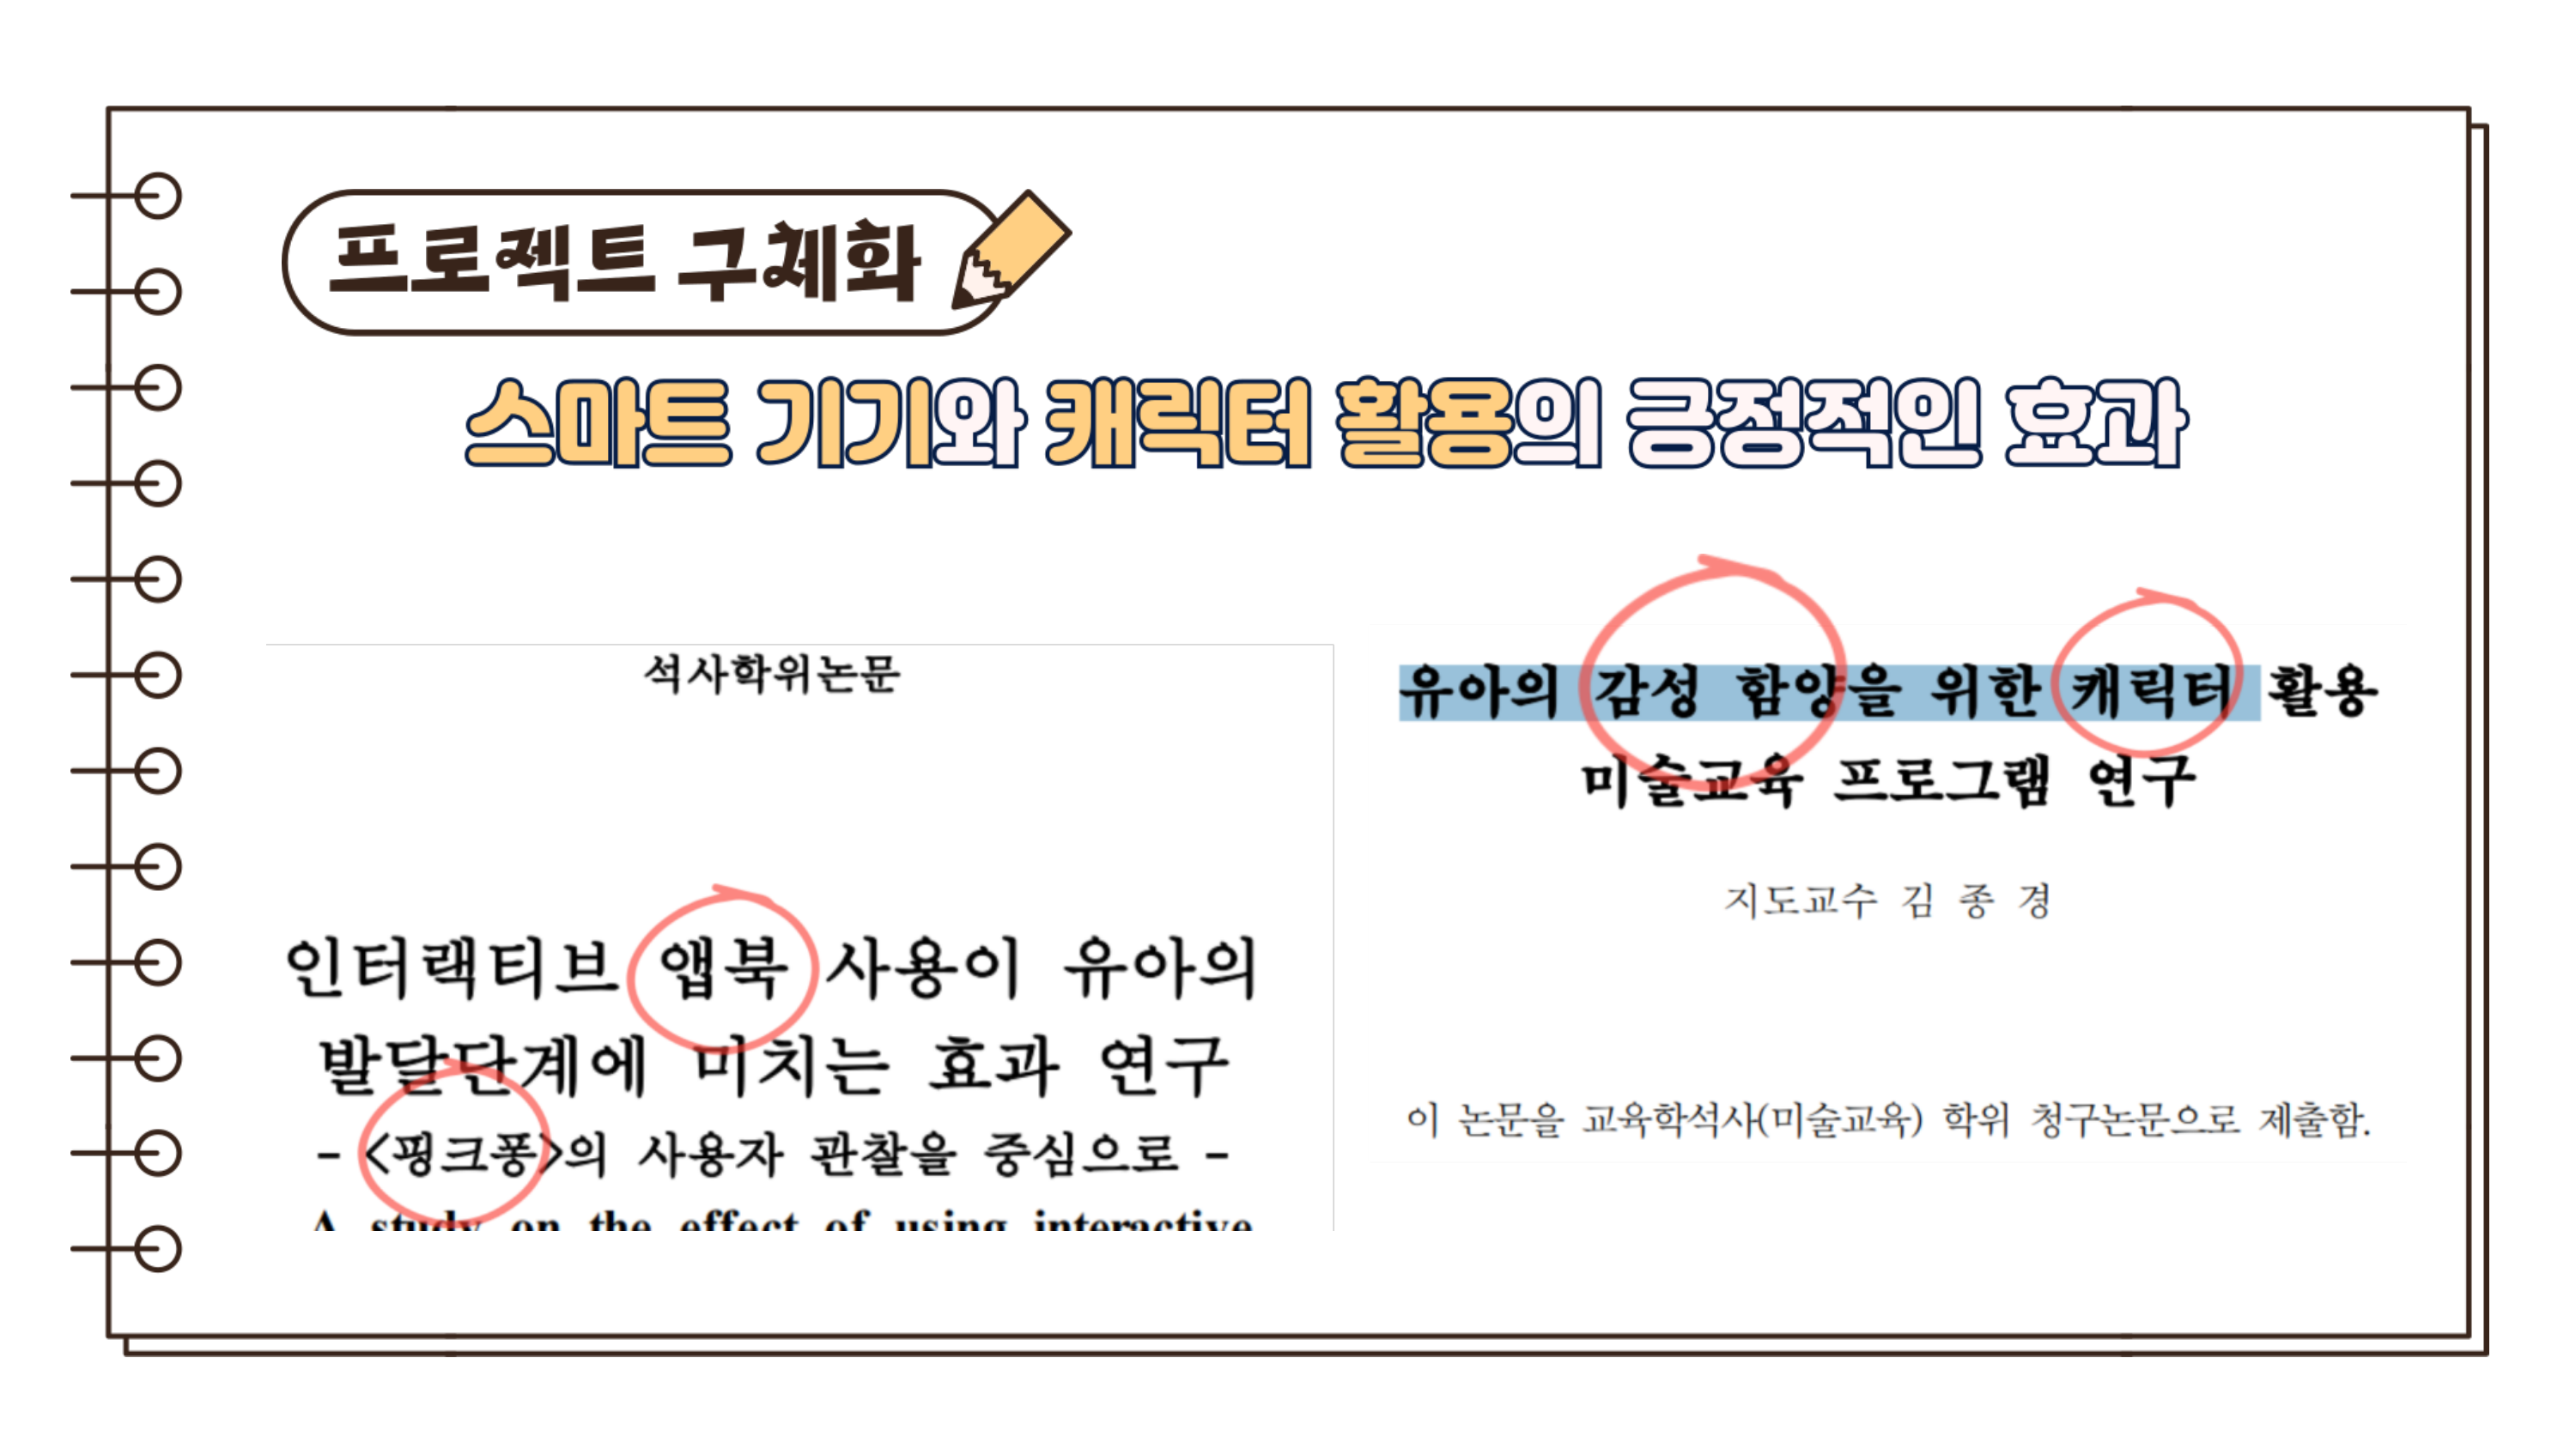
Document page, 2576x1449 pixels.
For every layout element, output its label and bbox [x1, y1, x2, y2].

text_box [1024, 189, 1072, 294]
text_box [70, 105, 2489, 1358]
text_box [265, 554, 2407, 1232]
picture [272, 146, 2409, 634]
